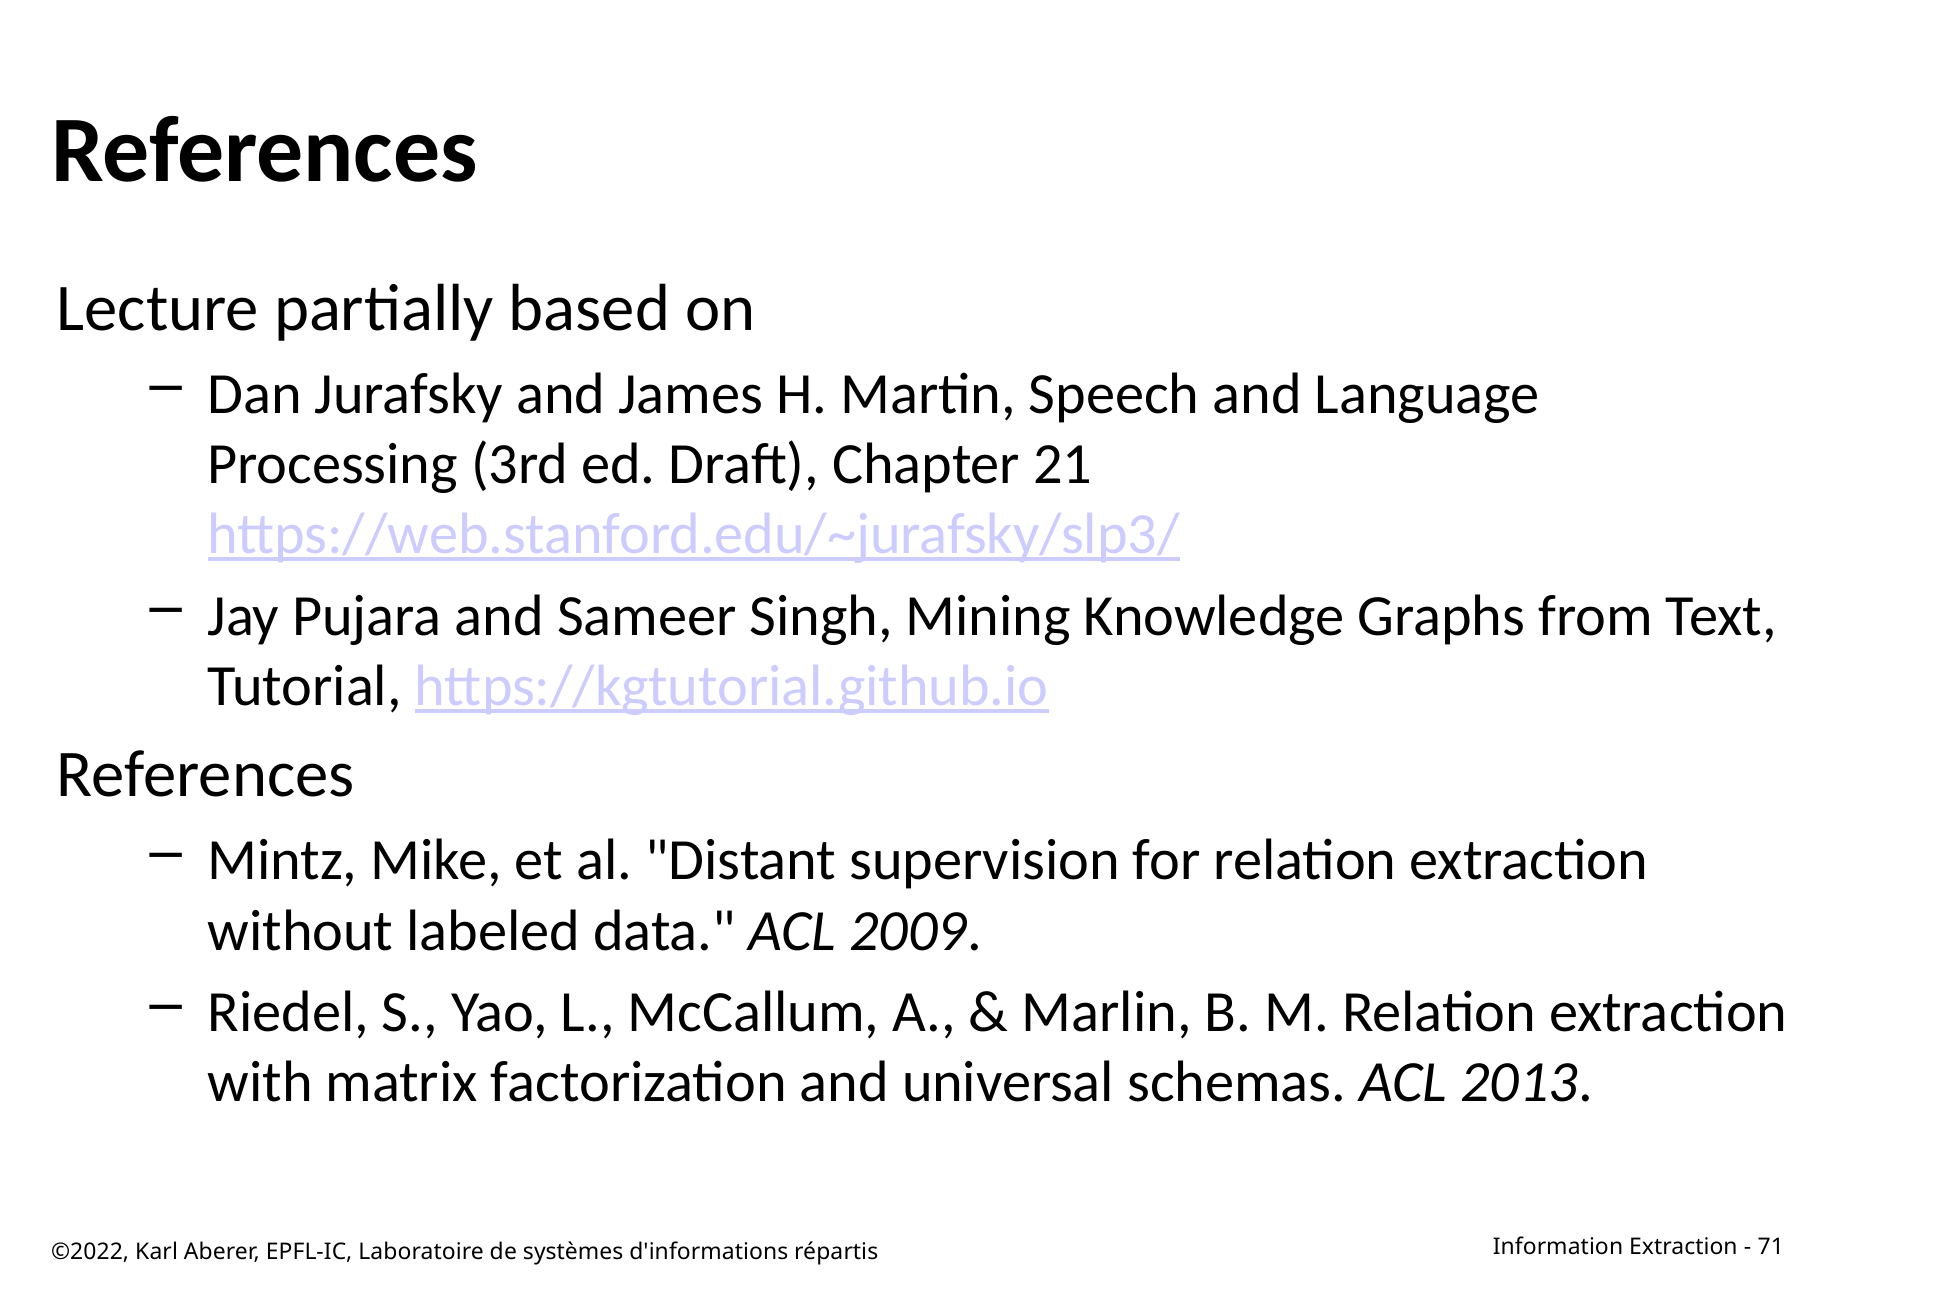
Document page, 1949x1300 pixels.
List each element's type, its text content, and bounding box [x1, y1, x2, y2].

title References [32, 57, 1803, 232]
list Lecture partially based on Dan Jurafsky and James H. Martin, Speech and Language Processing (3rd ed. Draft), Chapter 21 https://web.stanford.edu/~jurafsky/slp3/ Jay Pujara and Sameer Singh, Mining Knowledge Graphs from Text, Tutorial, https://kgtutorial.github.io References Mintz, Mike, et al. "Distant supervision for relation extraction without labeled data." ACL 2009. Riedel, S., Yao, L., McCallum, A., & Marlin, B. M. Relation extraction with matrix factorization and universal schemas. ACL 2013. [37, 253, 1809, 1208]
footer ©2022, Karl Aberer, EPFL-IC, Laboratoire de systèmes d'informations répartis [32, 1227, 1284, 1271]
